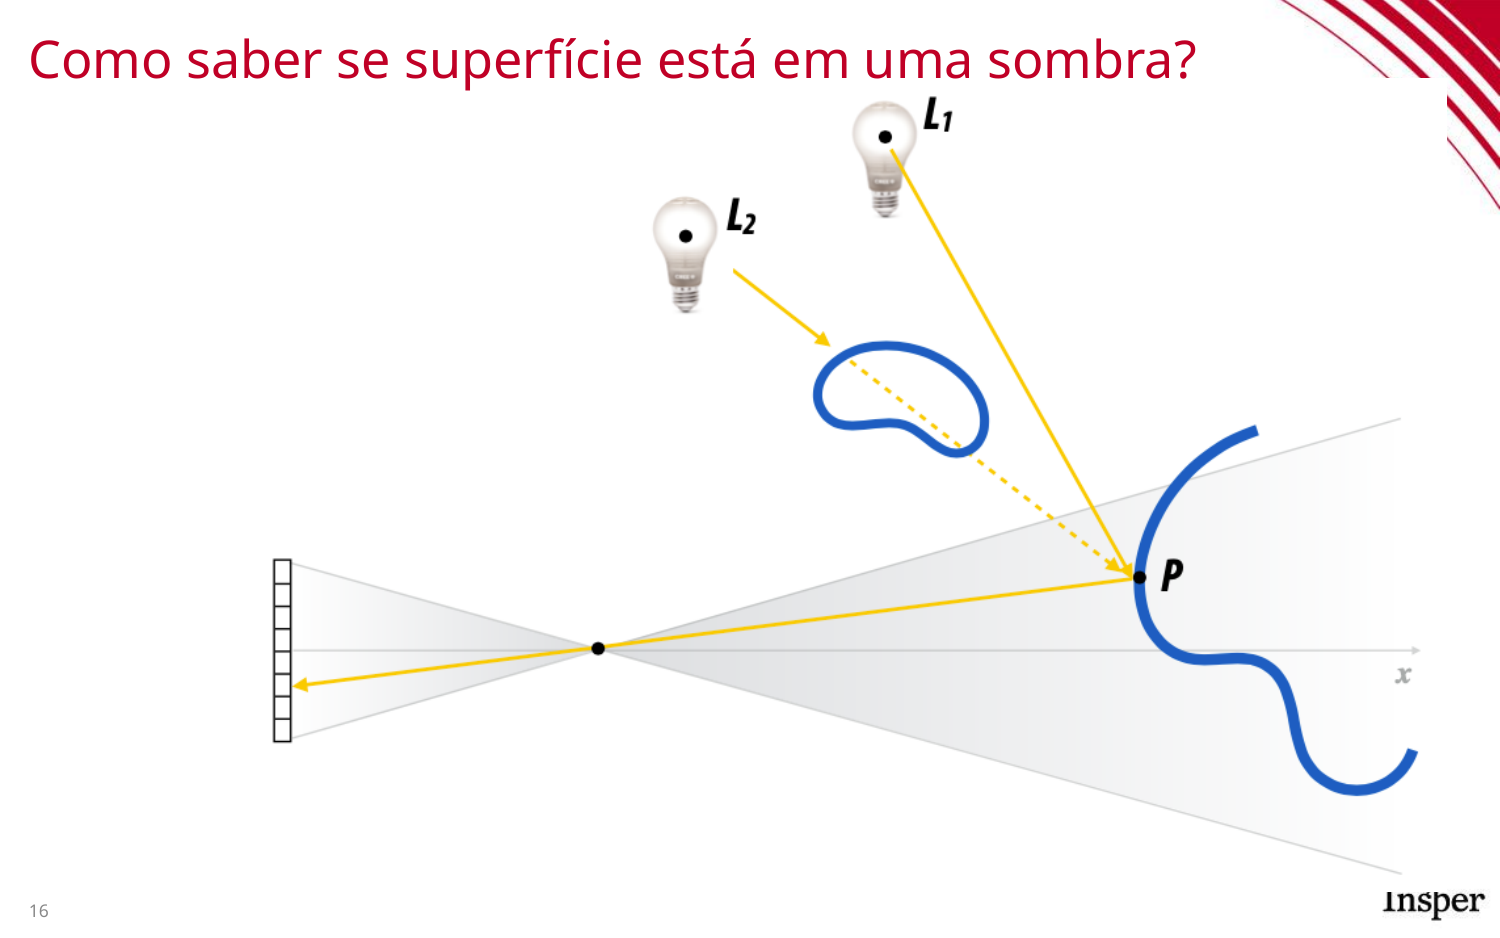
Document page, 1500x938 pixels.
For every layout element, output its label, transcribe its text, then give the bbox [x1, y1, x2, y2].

title Como saber se superfície está em uma sombra? [13, 18, 1397, 104]
picture [240, 0, 1500, 938]
slide_number 16 [0, 887, 78, 938]
